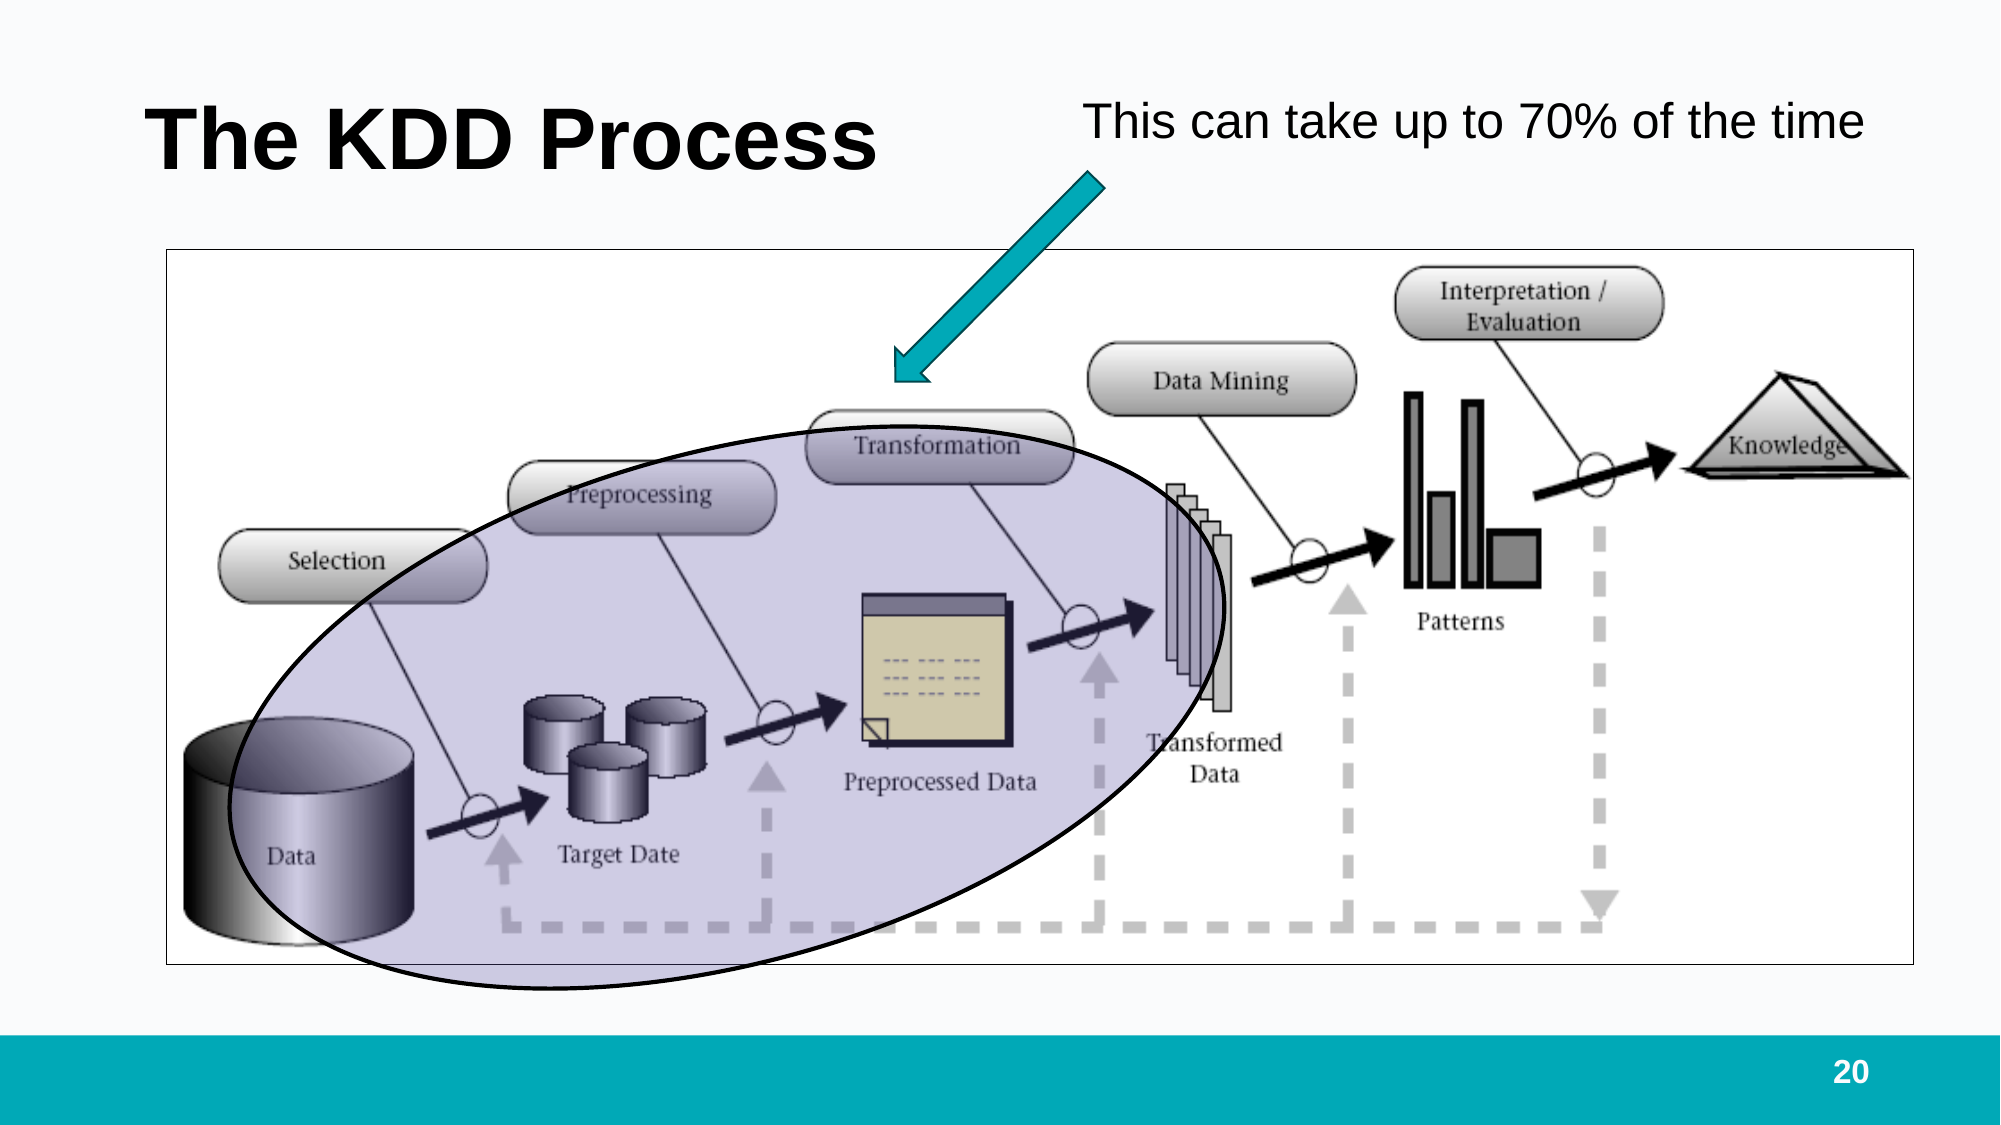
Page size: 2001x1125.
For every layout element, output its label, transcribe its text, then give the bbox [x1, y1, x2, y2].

text_box [378, 965, 752, 989]
text_box This can take up to 70% of the time [1074, 81, 1874, 157]
picture [166, 249, 1914, 965]
slide_number 20 [1820, 1042, 1881, 1103]
text_box [1010, 171, 1105, 249]
title The KDD Process [136, 31, 1863, 251]
